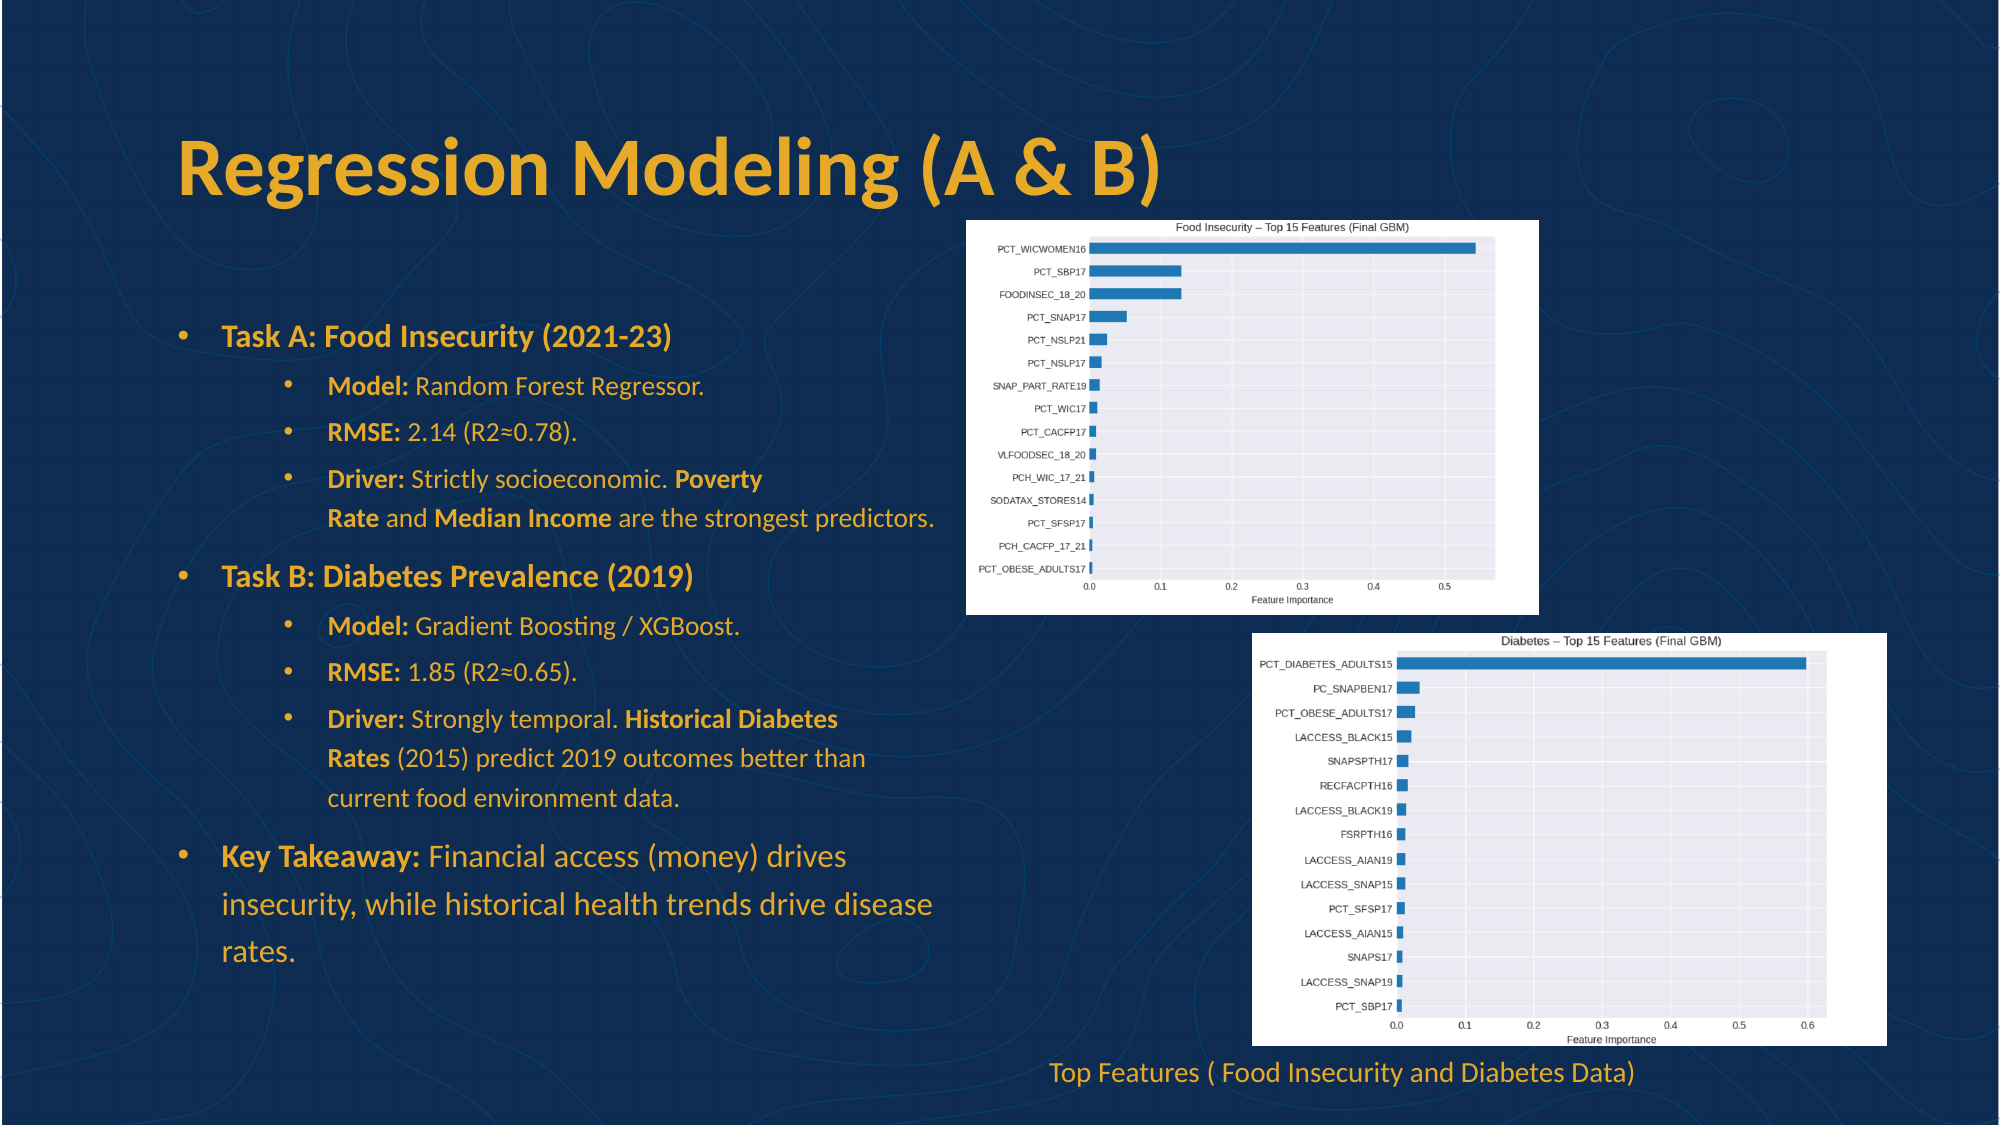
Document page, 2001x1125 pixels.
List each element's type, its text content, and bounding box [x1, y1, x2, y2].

picture [0, 0, 2000, 1125]
list Task A: Food Insecurity (2021-23) Model: Random Forest Regressor. RMSE: 2.14 (R2≈0.78). Driver: Strictly socioeconomic. Poverty Rate and Median Income are the strongest predictors. Task B: Diabetes Prevalence (2019) Model: Gradient Boosting / XGBoost. RMSE: 1.85 (R2≈0.65). Driver: Strongly temporal. Historical Diabetes Rates (2015) predict 2019 outcomes better than current food environment data. Key Takeaway: Financial access (money) drives insecurity, while historical health trends drive disease rates. [162, 299, 963, 1014]
text_box Top Features ( Food Insecurity and Diabetes Data) [1034, 1045, 2000, 1125]
title Regression Modeling (A & B) [162, 59, 1888, 278]
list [1252, 633, 1887, 1046]
